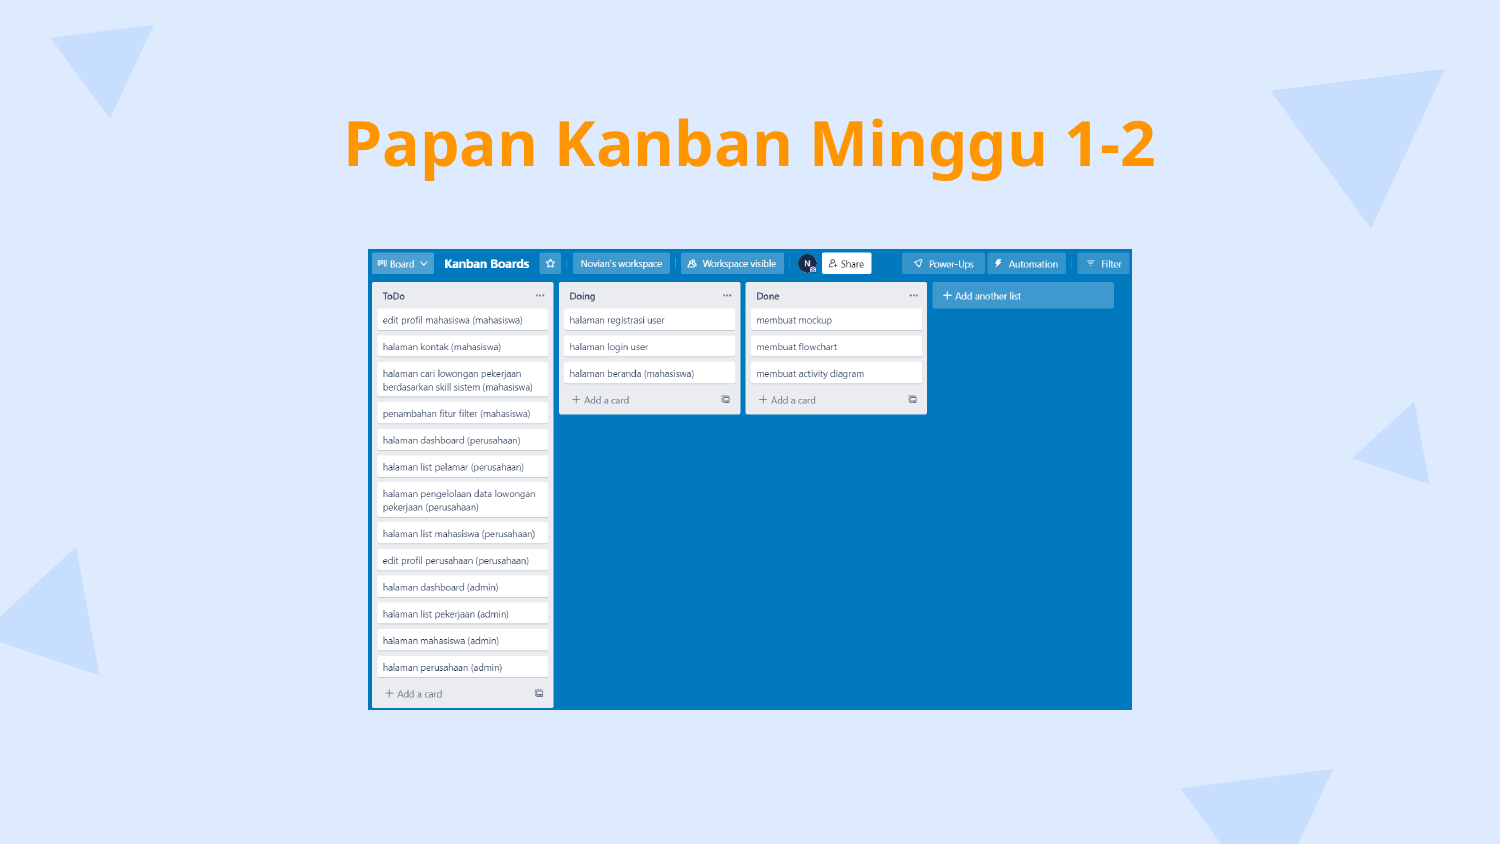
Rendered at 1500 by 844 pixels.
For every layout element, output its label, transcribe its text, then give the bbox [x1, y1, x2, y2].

title Papan Kanban Minggu 1-2 [116, 88, 1383, 182]
picture [367, 248, 1133, 710]
